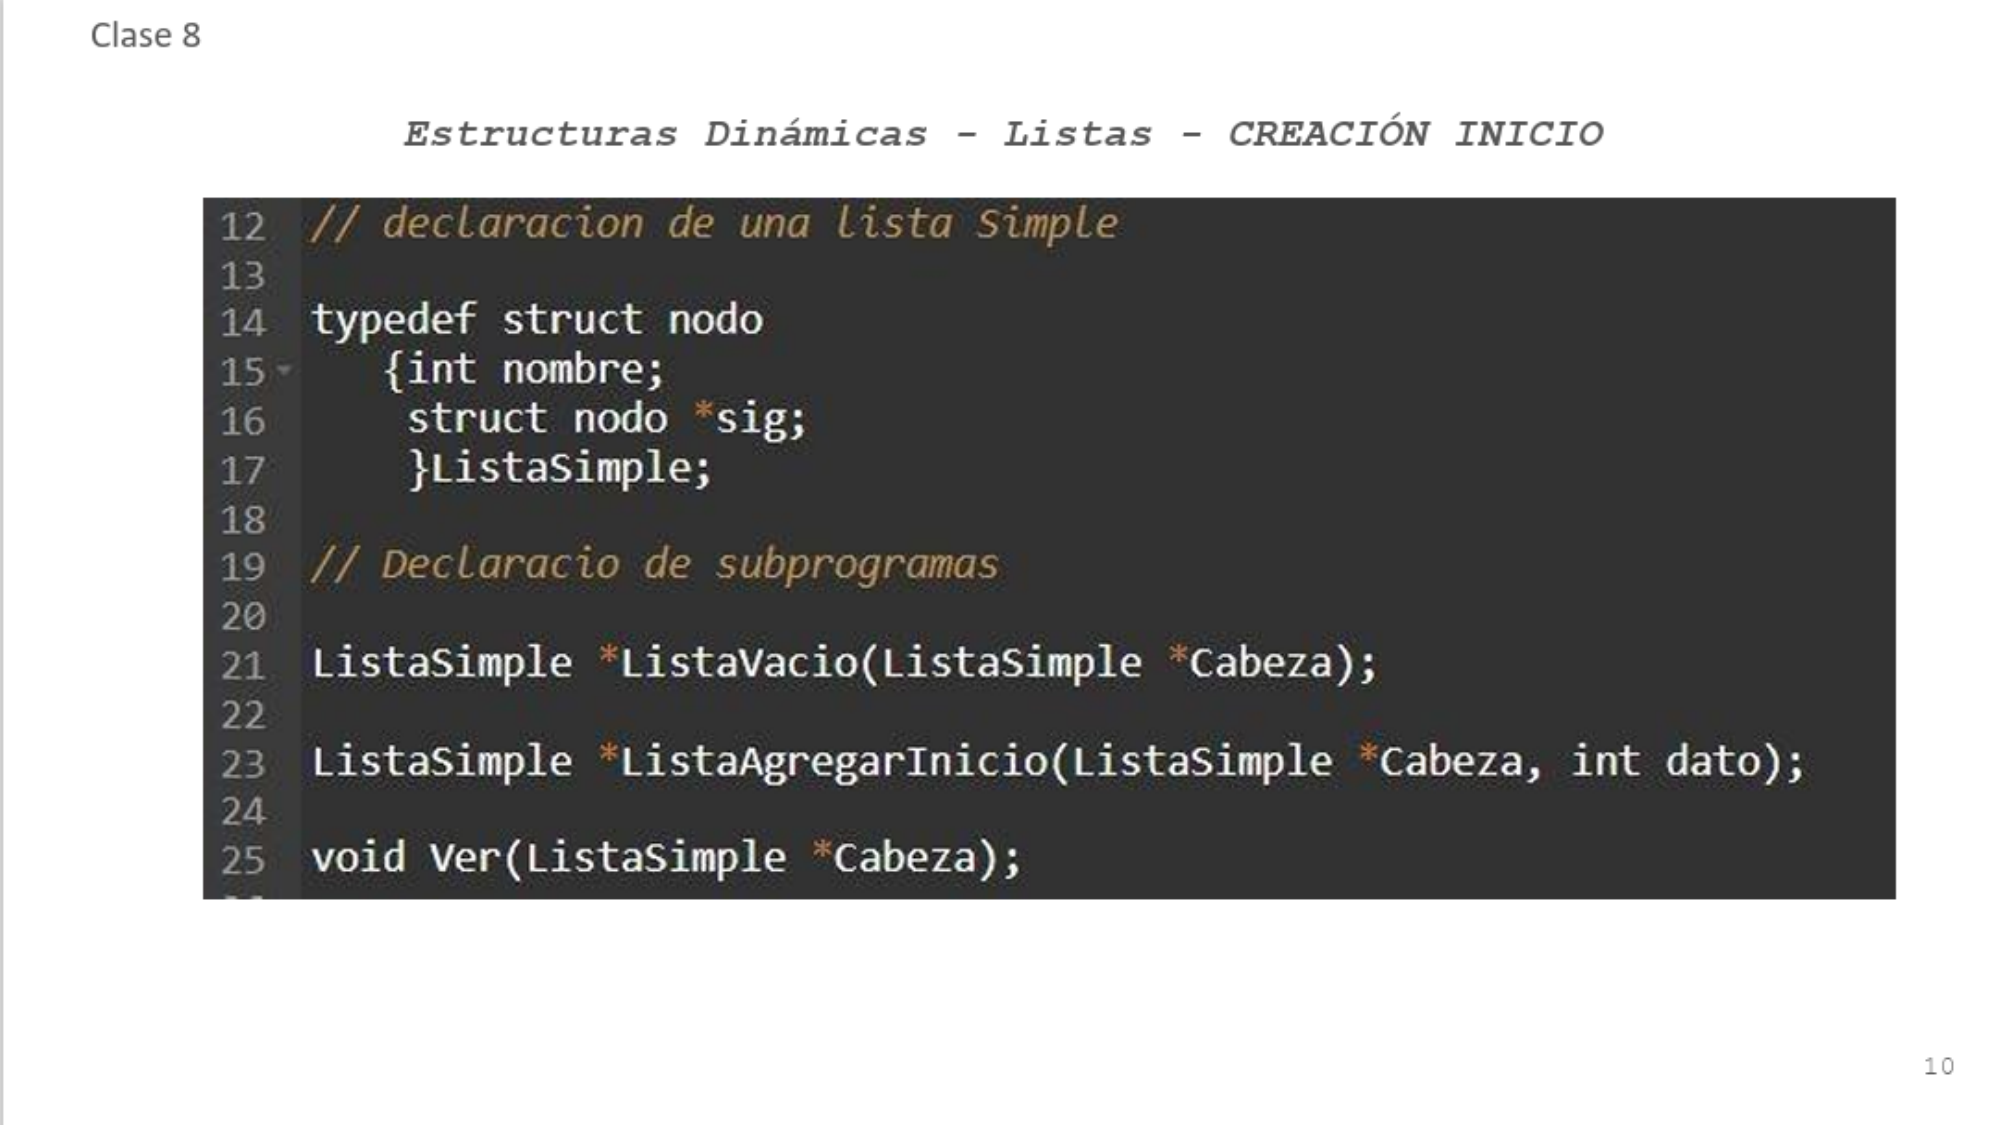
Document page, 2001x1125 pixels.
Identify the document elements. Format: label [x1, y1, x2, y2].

list [0, 0, 2000, 1125]
